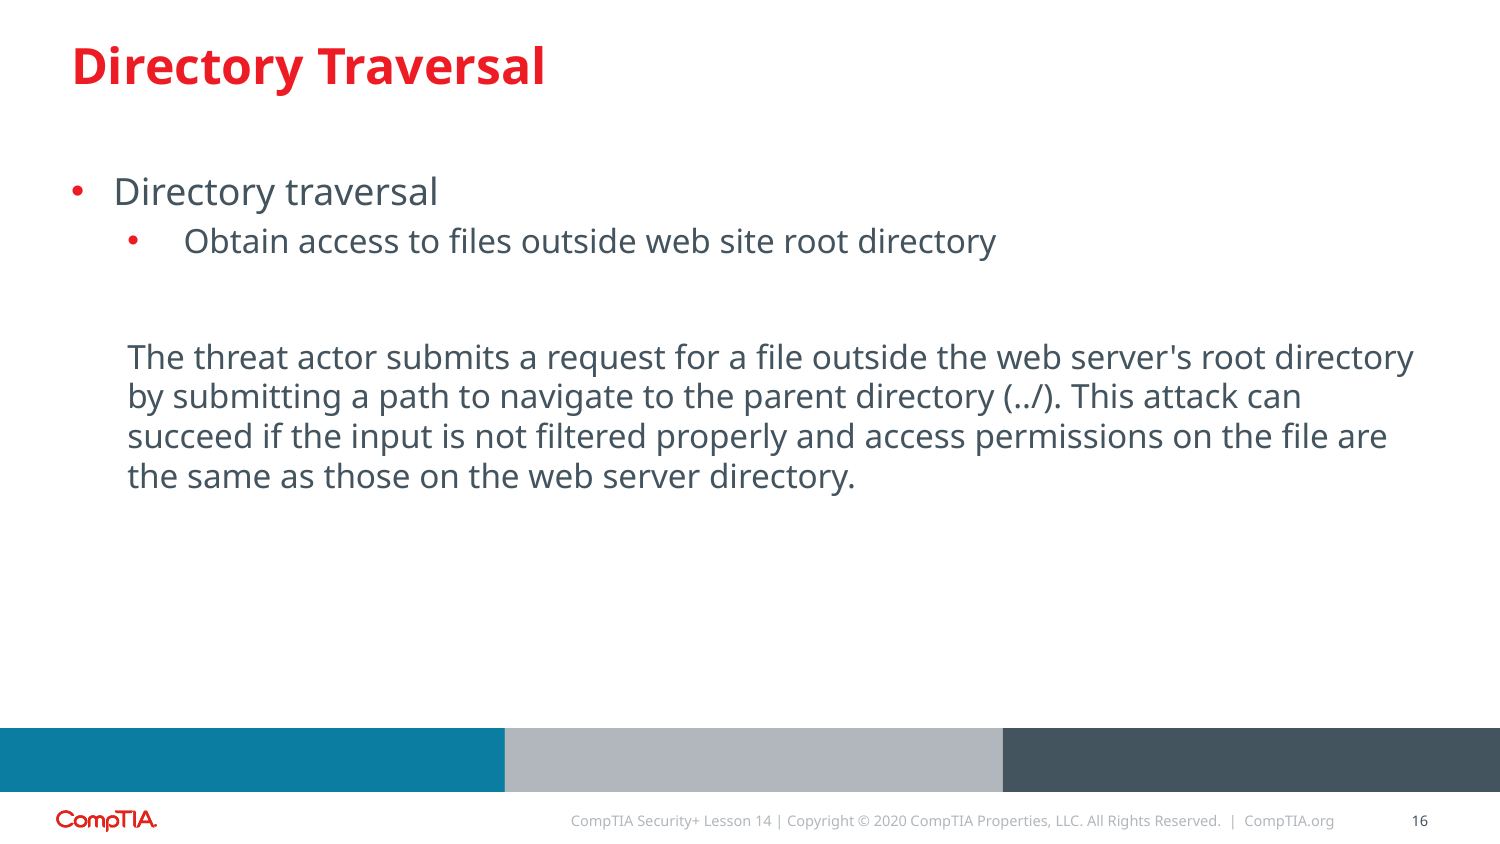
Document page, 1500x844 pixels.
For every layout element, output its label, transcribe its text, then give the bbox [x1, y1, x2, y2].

title Directory Traversal [56, 12, 1444, 117]
slide_number 16 [1364, 798, 1444, 844]
footer CompTIA Security+ Lesson 14 | Copyright © 2020 CompTIA Properties, LLC. All Rights Reserved. | CompTIA.org [174, 798, 1351, 844]
list Directory traversal Obtain access to files outside web site root directory The threat actor submits a request for a file outside the web server's root directory by submitting a path to navigate to the parent directory (../). This attack can succeed if the input is not filtered properly and access permissions on the file are the same as those on the web server directory. [56, 160, 1444, 706]
picture [505, 728, 1500, 792]
